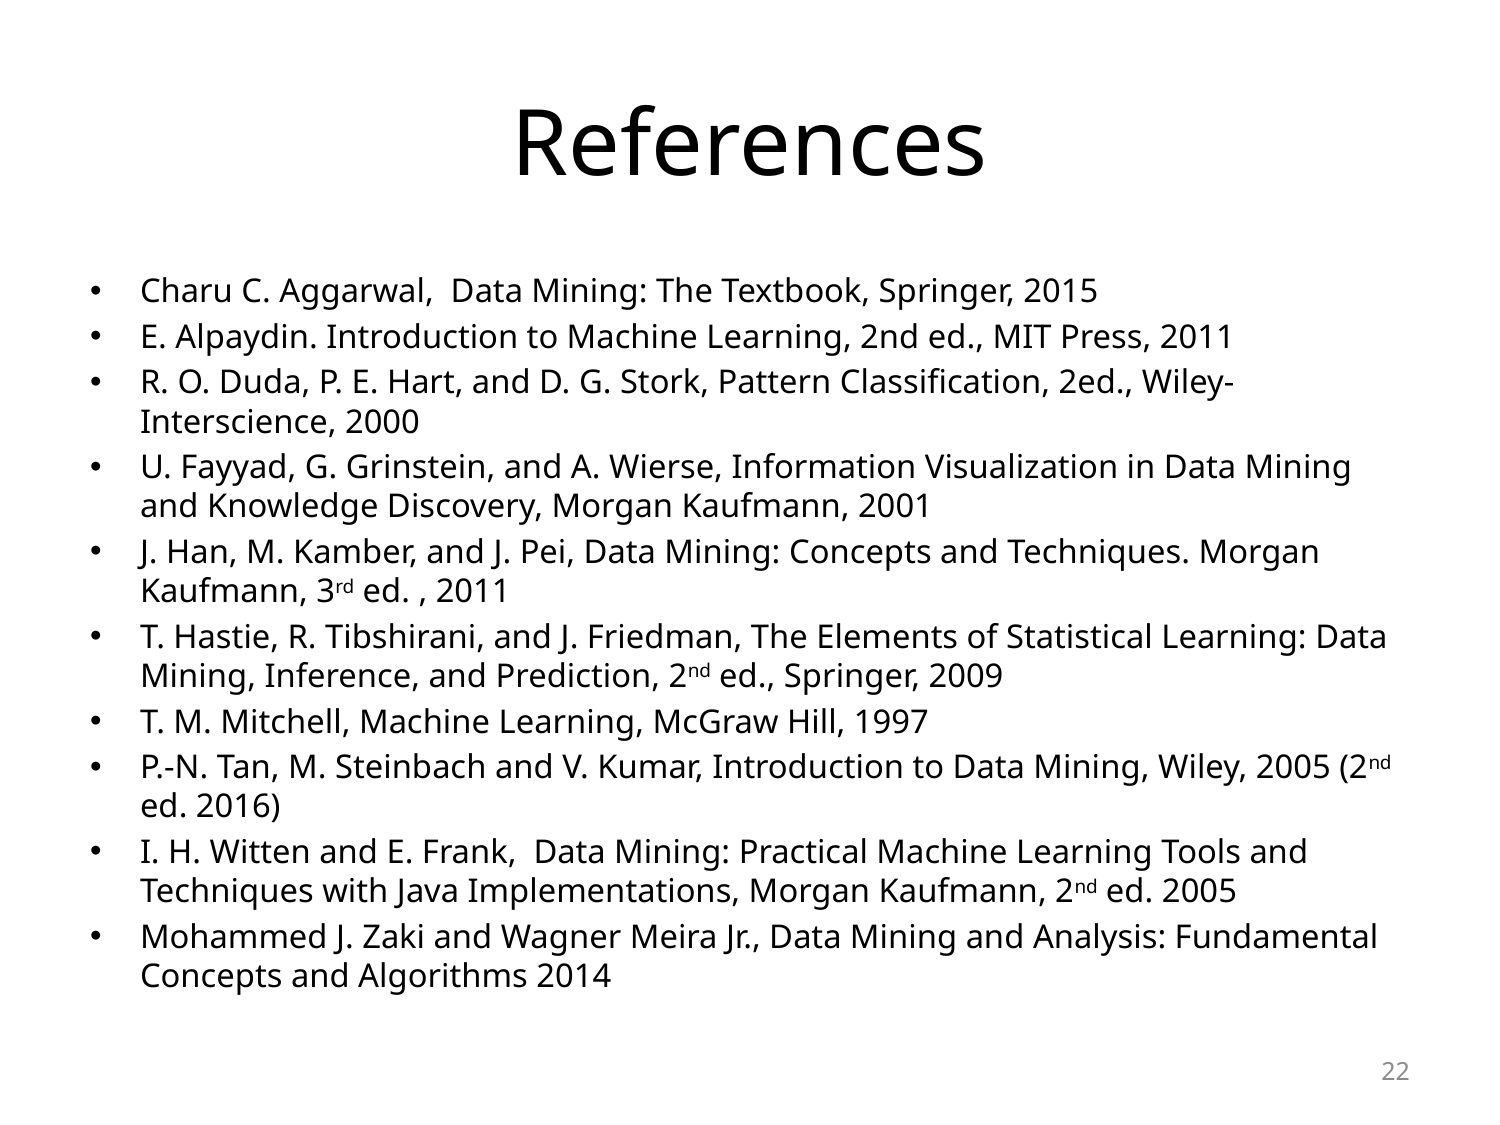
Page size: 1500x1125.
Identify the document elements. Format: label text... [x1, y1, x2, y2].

slide_number 22 [1074, 1042, 1425, 1103]
title References [75, 45, 1425, 233]
list Charu C. Aggarwal, Data Mining: The Textbook, Springer, 2015 E. Alpaydin. Introduction to Machine Learning, 2nd ed., MIT Press, 2011 R. O. Duda, P. E. Hart, and D. G. Stork, Pattern Classification, 2ed., Wiley-Interscience, 2000 U. Fayyad, G. Grinstein, and A. Wierse, Information Visualization in Data Mining and Knowledge Discovery, Morgan Kaufmann, 2001 J. Han, M. Kamber, and J. Pei, Data Mining: Concepts and Techniques. Morgan Kaufmann, 3rd ed. , 2011 T. Hastie, R. Tibshirani, and J. Friedman, The Elements of Statistical Learning: Data Mining, Inference, and Prediction, 2nd ed., Springer, 2009 T. M. Mitchell, Machine Learning, McGraw Hill, 1997 P.-N. Tan, M. Steinbach and V. Kumar, Introduction to Data Mining, Wiley, 2005 (2nd ed. 2016) I. H. Witten and E. Frank, Data Mining: Practical Machine Learning Tools and Techniques with Java Implementations, Morgan Kaufmann, 2nd ed. 2005 Mohammed J. Zaki and Wagner Meira Jr., Data Mining and Analysis: Fundamental Concepts and Algorithms 2014 [75, 262, 1425, 1005]
